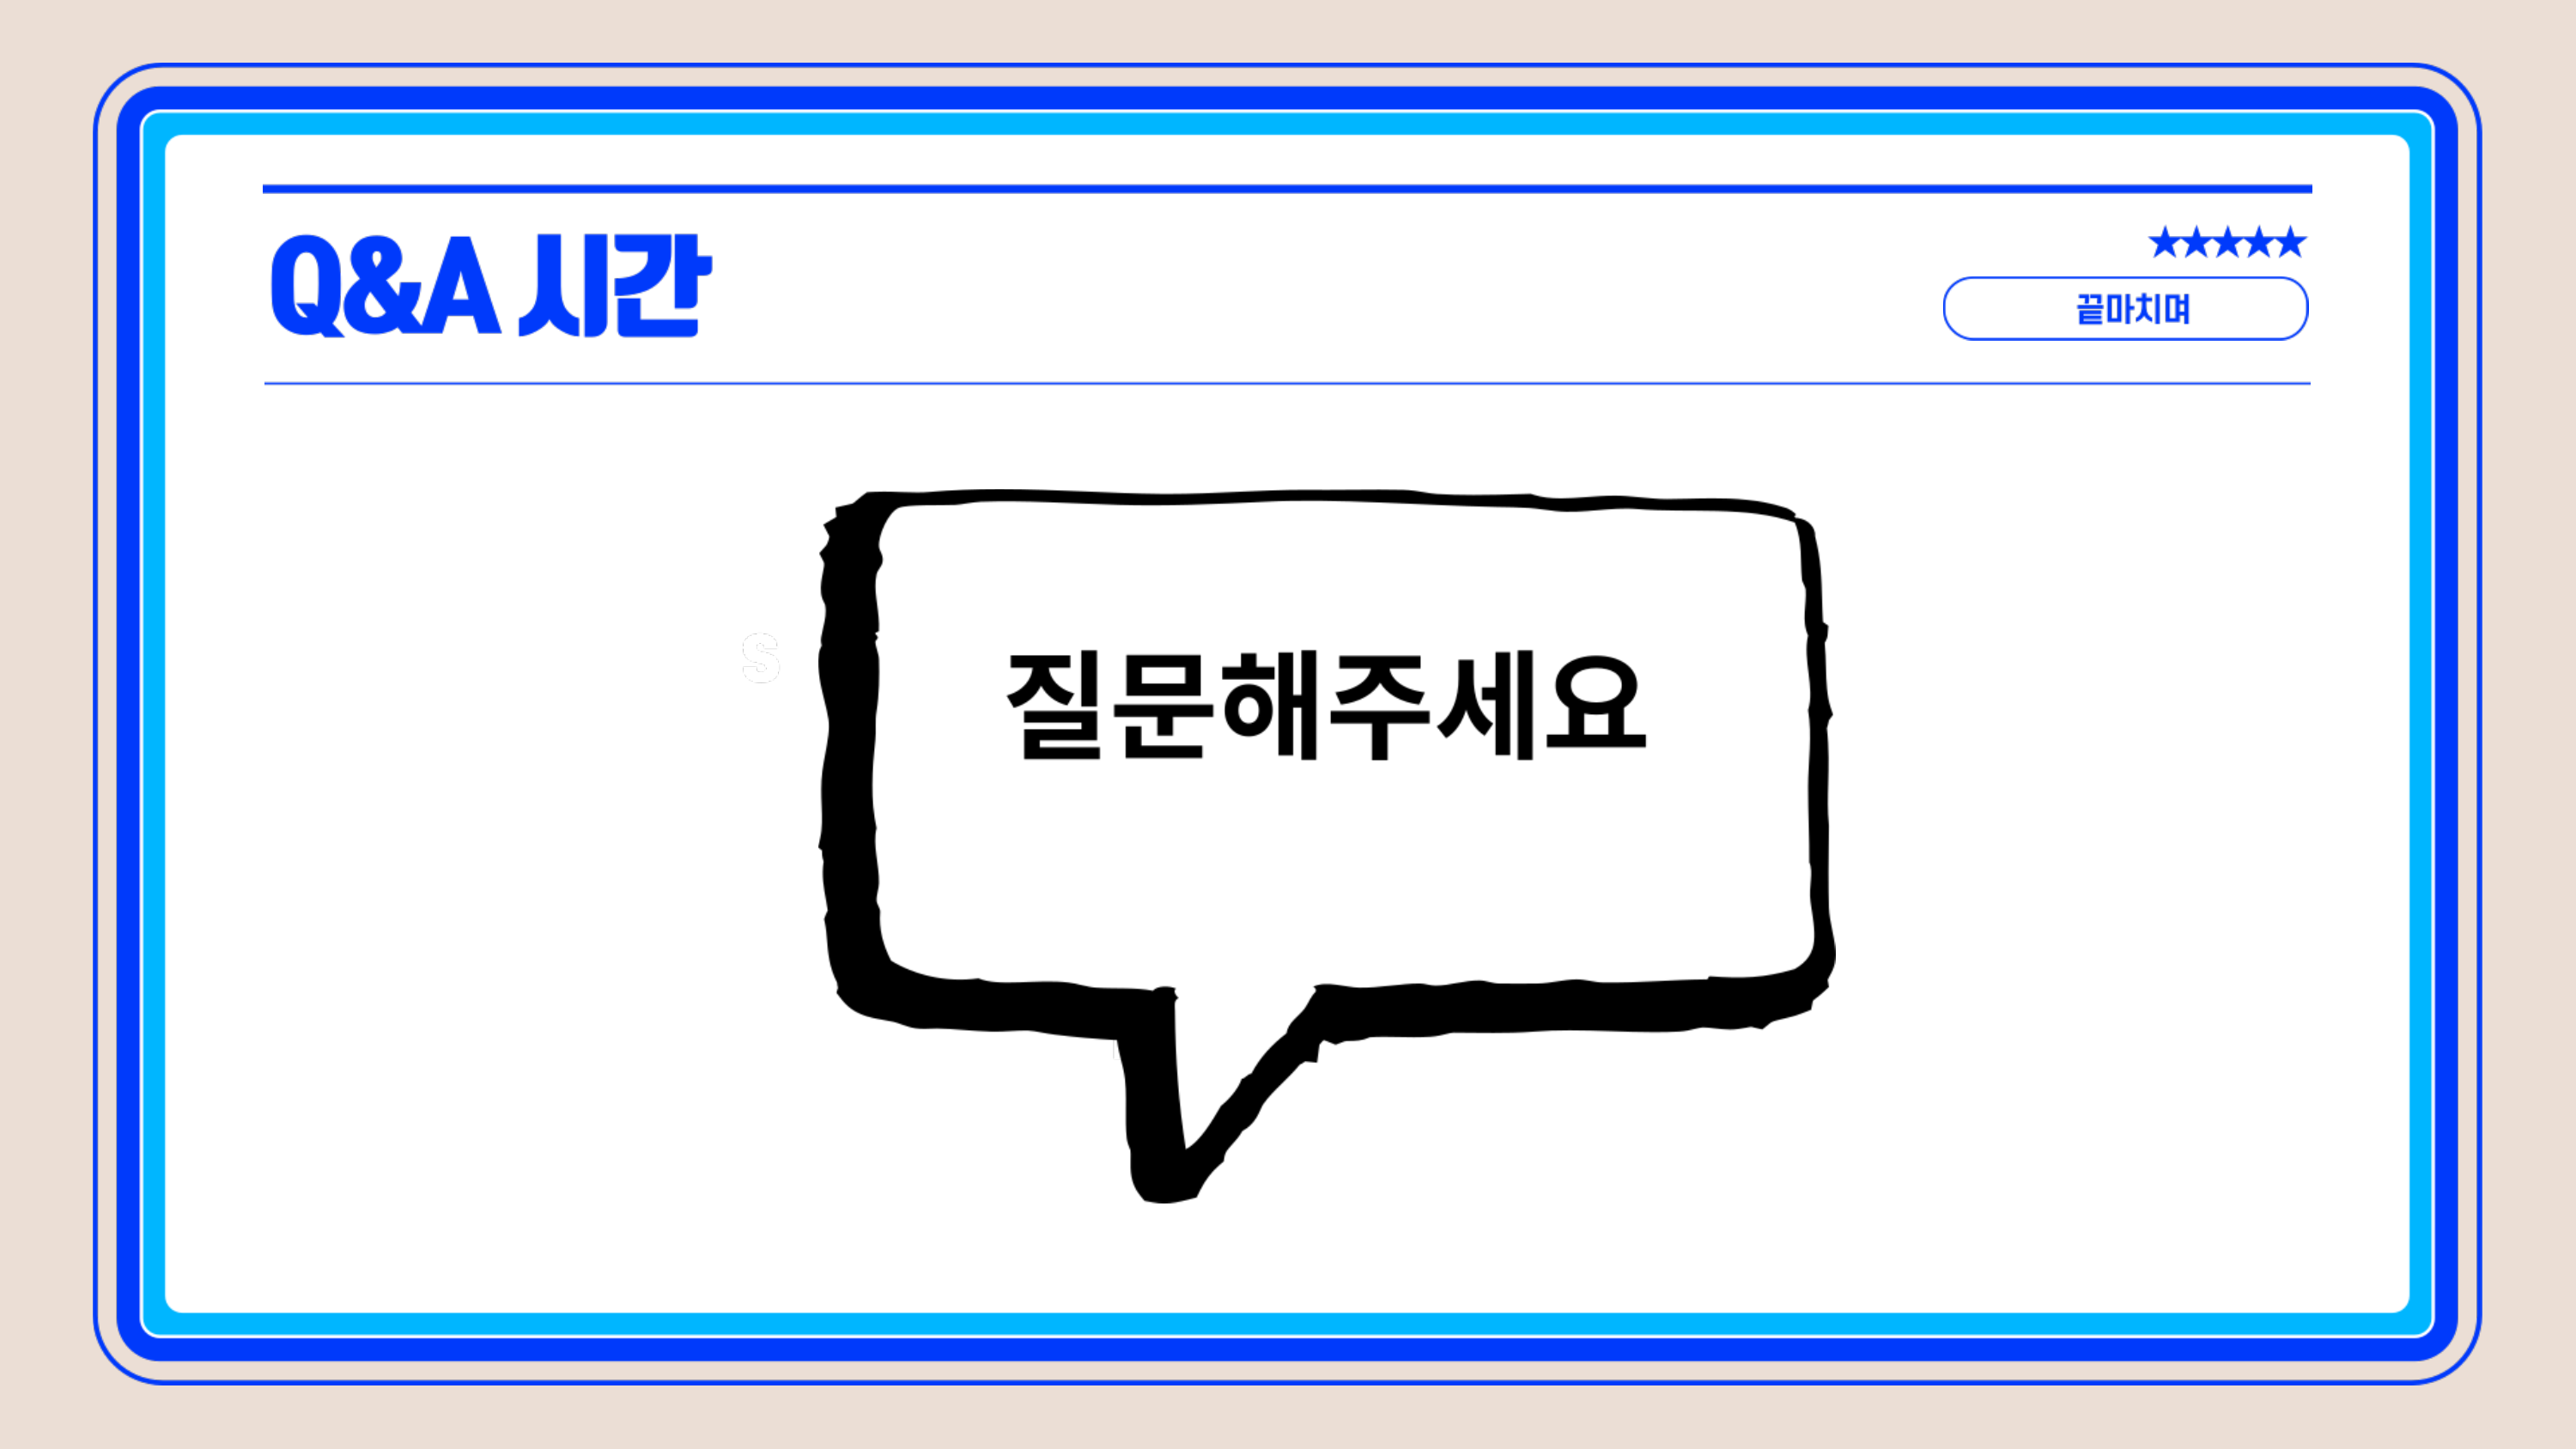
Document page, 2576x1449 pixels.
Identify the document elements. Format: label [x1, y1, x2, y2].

text_box [2207, 283, 2309, 341]
picture [683, 609, 805, 710]
picture [979, 599, 1701, 815]
picture [2080, 214, 2327, 276]
text_box [1943, 276, 2076, 341]
text_box [264, 379, 2311, 389]
text_box [93, 63, 2482, 1386]
text_box [263, 173, 2313, 206]
picture [247, 199, 765, 389]
picture [1994, 281, 2203, 339]
text_box [817, 488, 1837, 1204]
